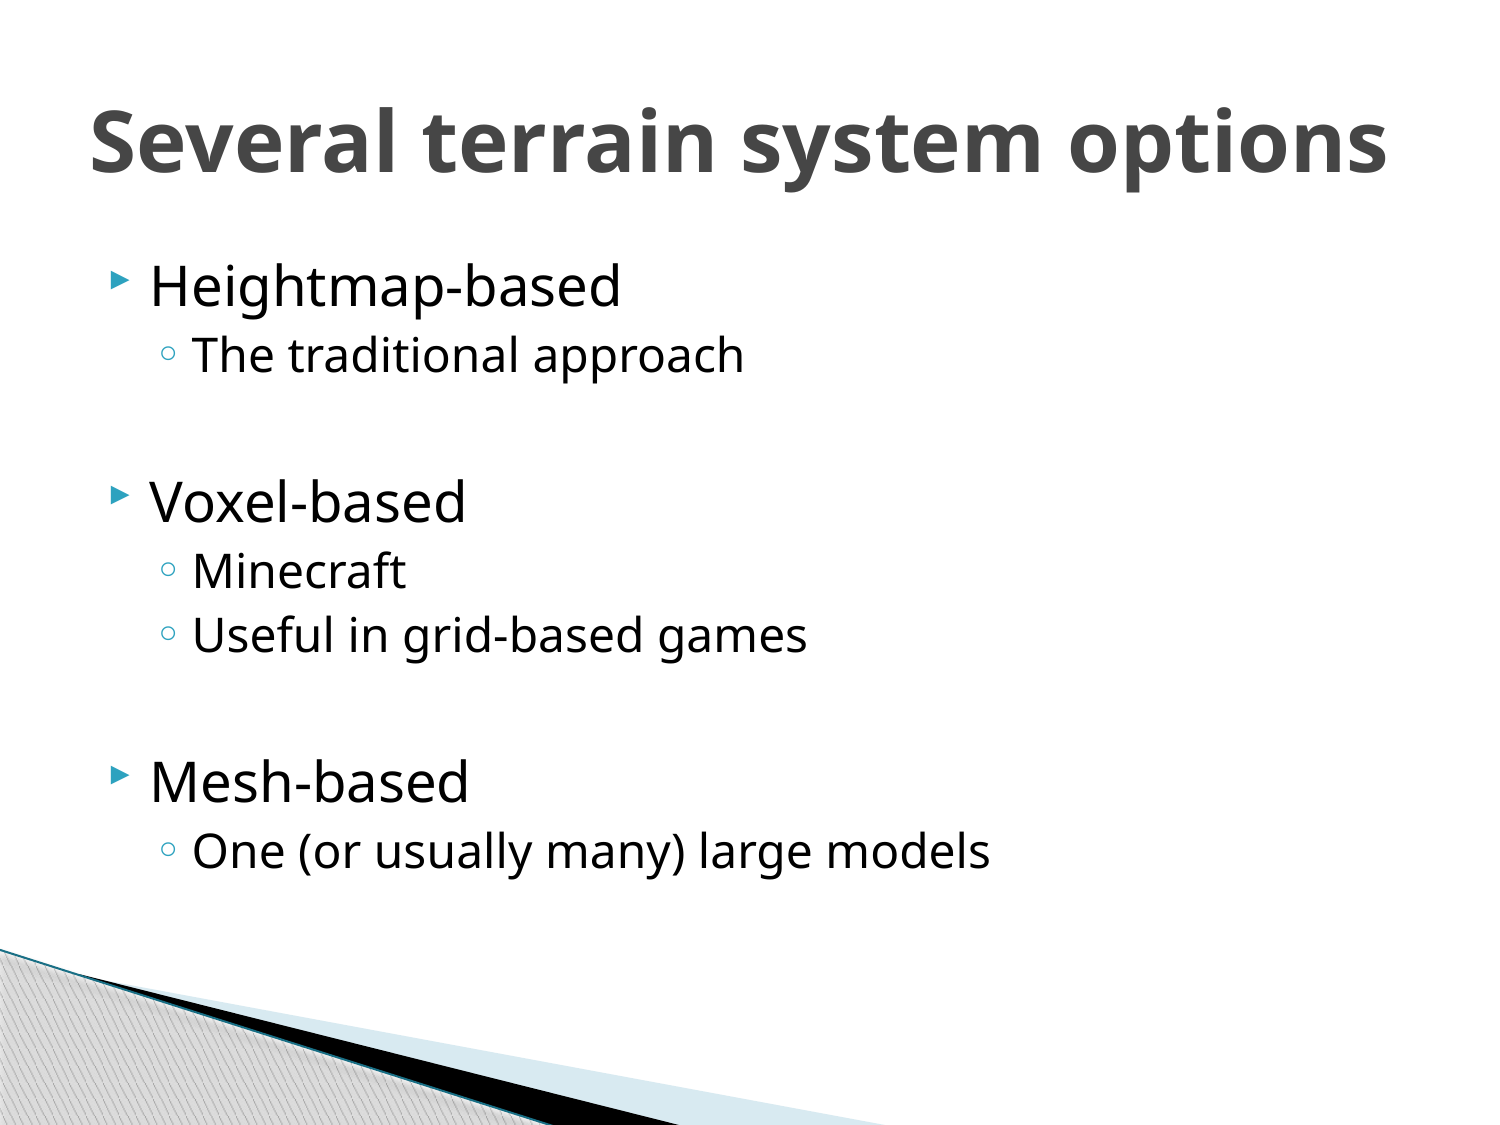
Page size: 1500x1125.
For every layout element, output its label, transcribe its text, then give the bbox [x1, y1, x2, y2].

title Several terrain system options [75, 45, 1425, 233]
list Heightmap-based The traditional approach Voxel-based Minecraft Useful in grid-based games Mesh-based One (or usually many) large models [75, 243, 1425, 986]
